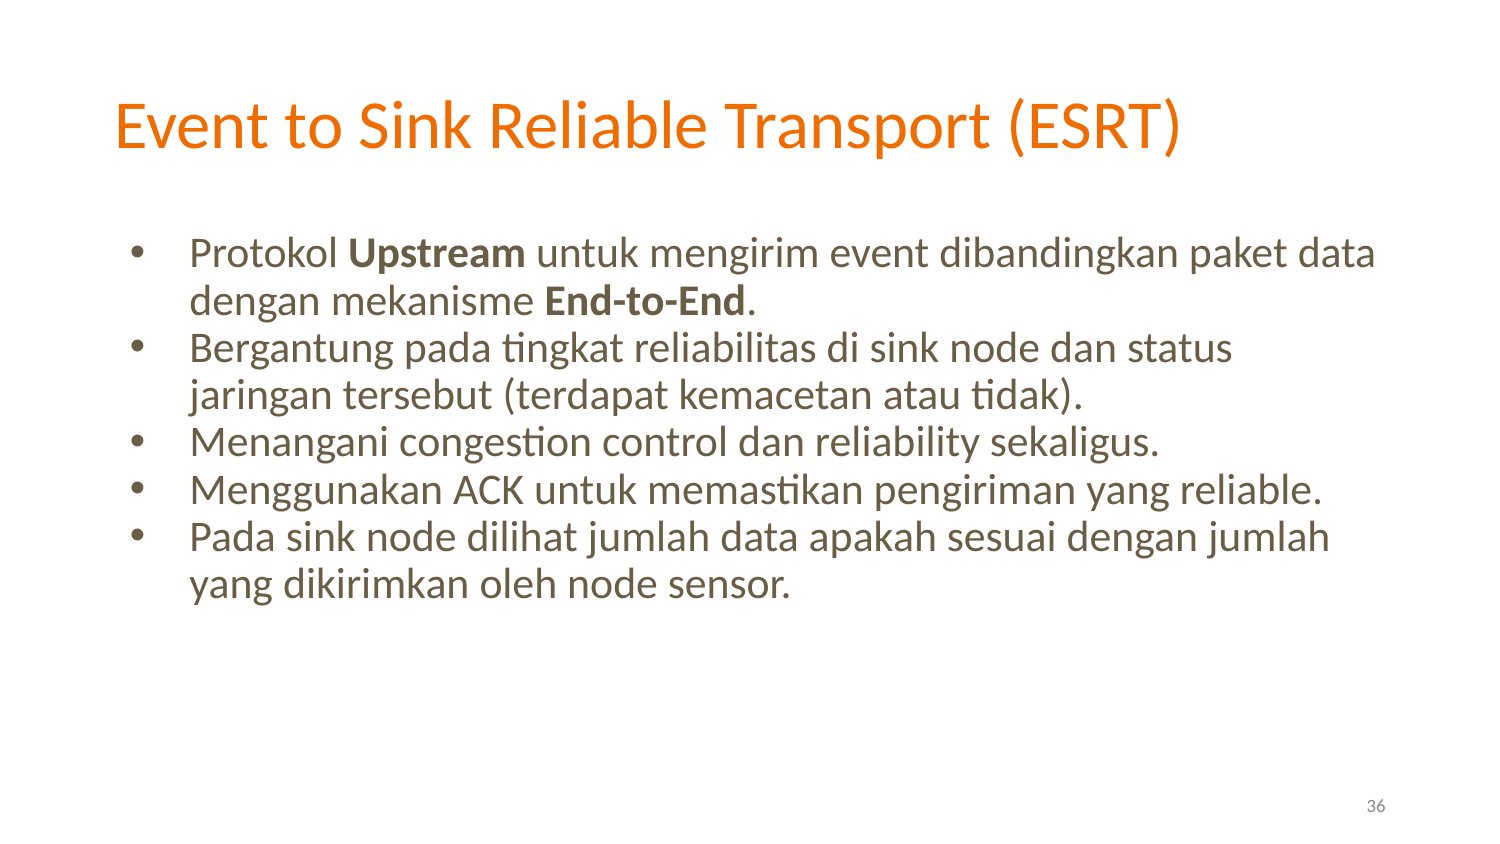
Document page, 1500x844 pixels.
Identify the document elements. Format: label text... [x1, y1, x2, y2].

title Event to Sink Reliable Transport (ESRT) [103, 44, 1397, 208]
list Protokol Upstream untuk mengirim event dibandingkan paket data dengan mekanisme End-to-End. Bergantung pada tingkat reliabilitas di sink node dan status jaringan tersebut (terdapat kemacetan atau tidak). Menangani congestion control dan reliability sekaligus. Menggunakan ACK untuk memastikan pengiriman yang reliable. Pada sink node dilihat jumlah data apakah sesuai dengan jumlah yang dikirimkan oleh node sensor. [103, 224, 1397, 760]
slide_number 36 [1059, 782, 1397, 827]
